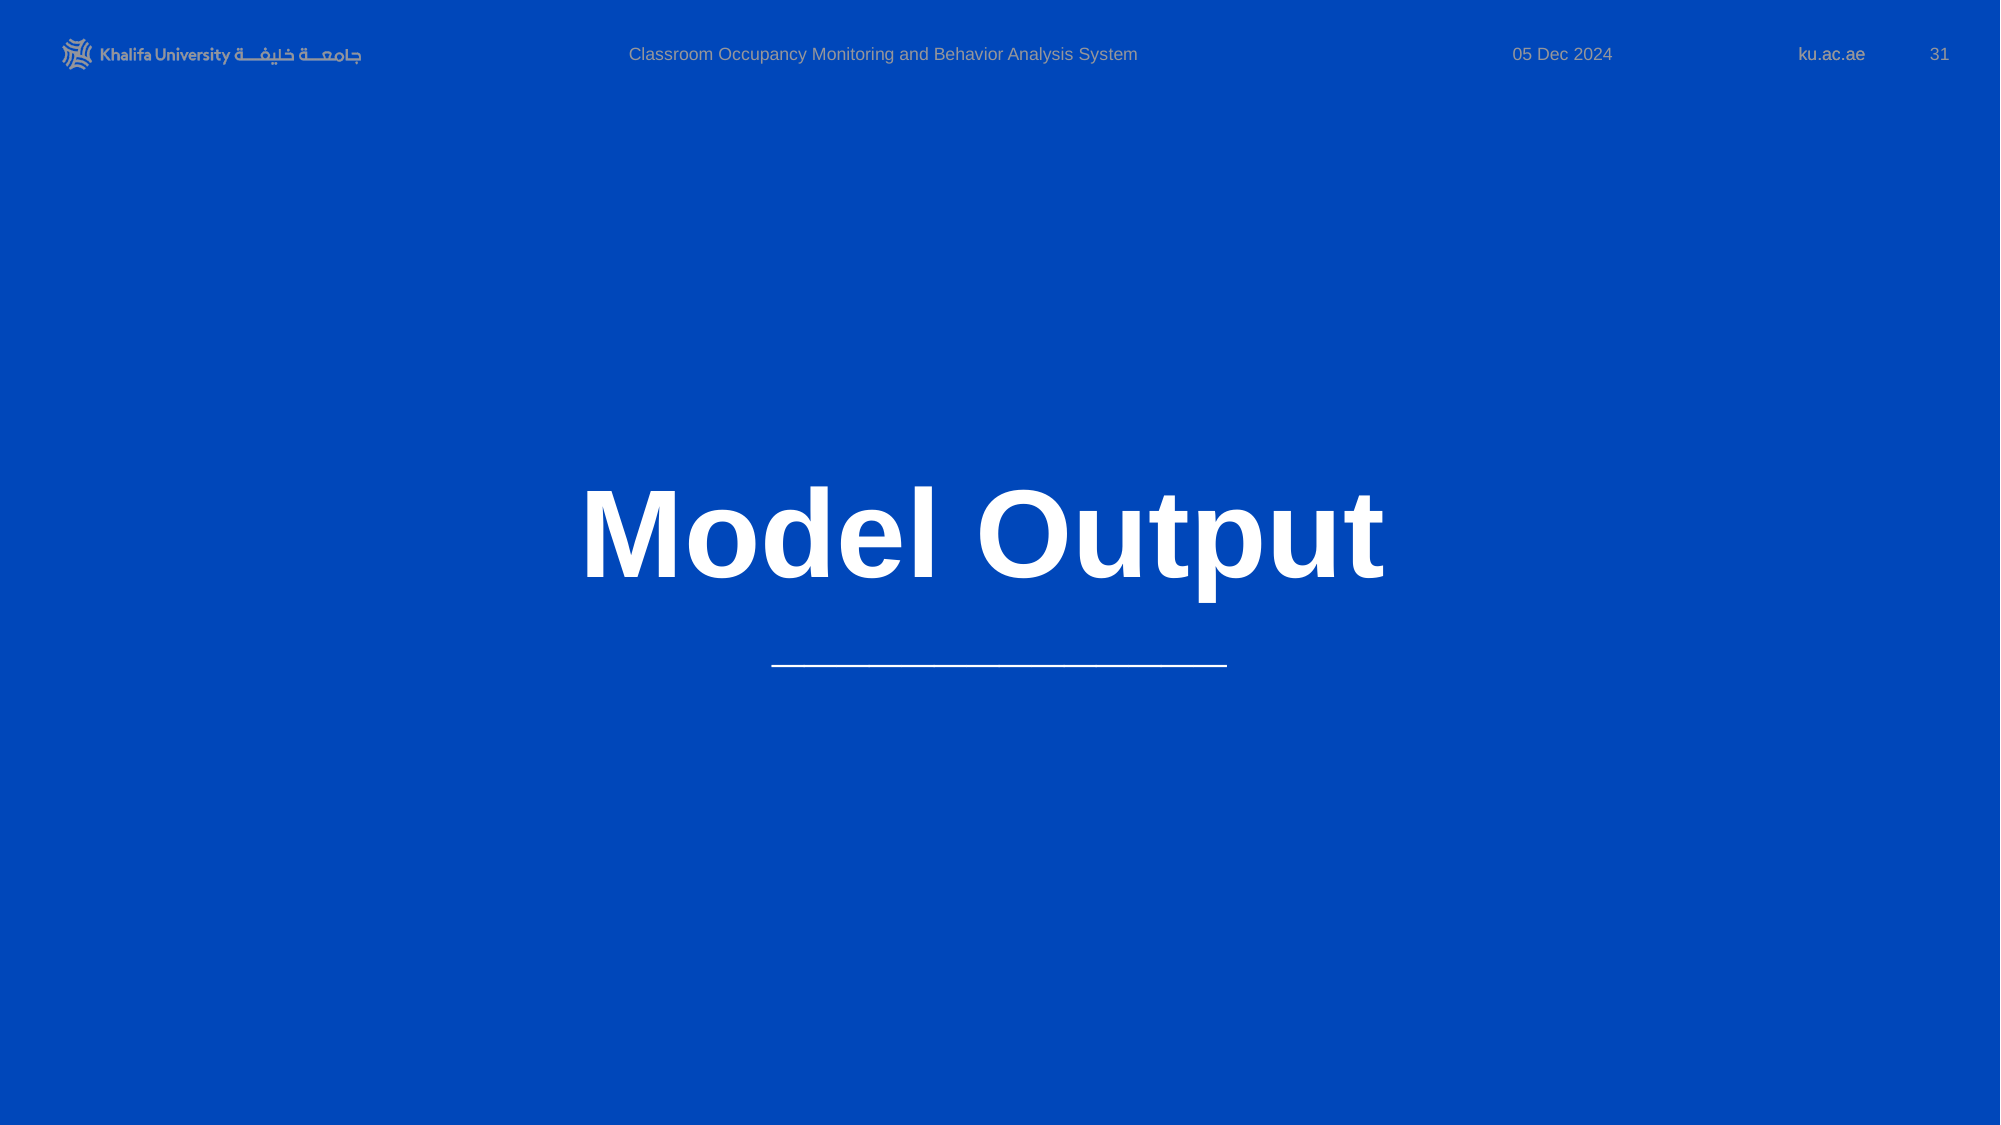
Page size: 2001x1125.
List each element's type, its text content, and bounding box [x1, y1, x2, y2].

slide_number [1328, 39, 1613, 68]
text_box Model Output ______________ [478, 377, 1522, 748]
slide_number Classroom Occupancy Monitoring and Behavior Analysis System [628, 39, 1140, 68]
slide_number 31 [1896, 33, 1983, 74]
picture [62, 38, 361, 70]
